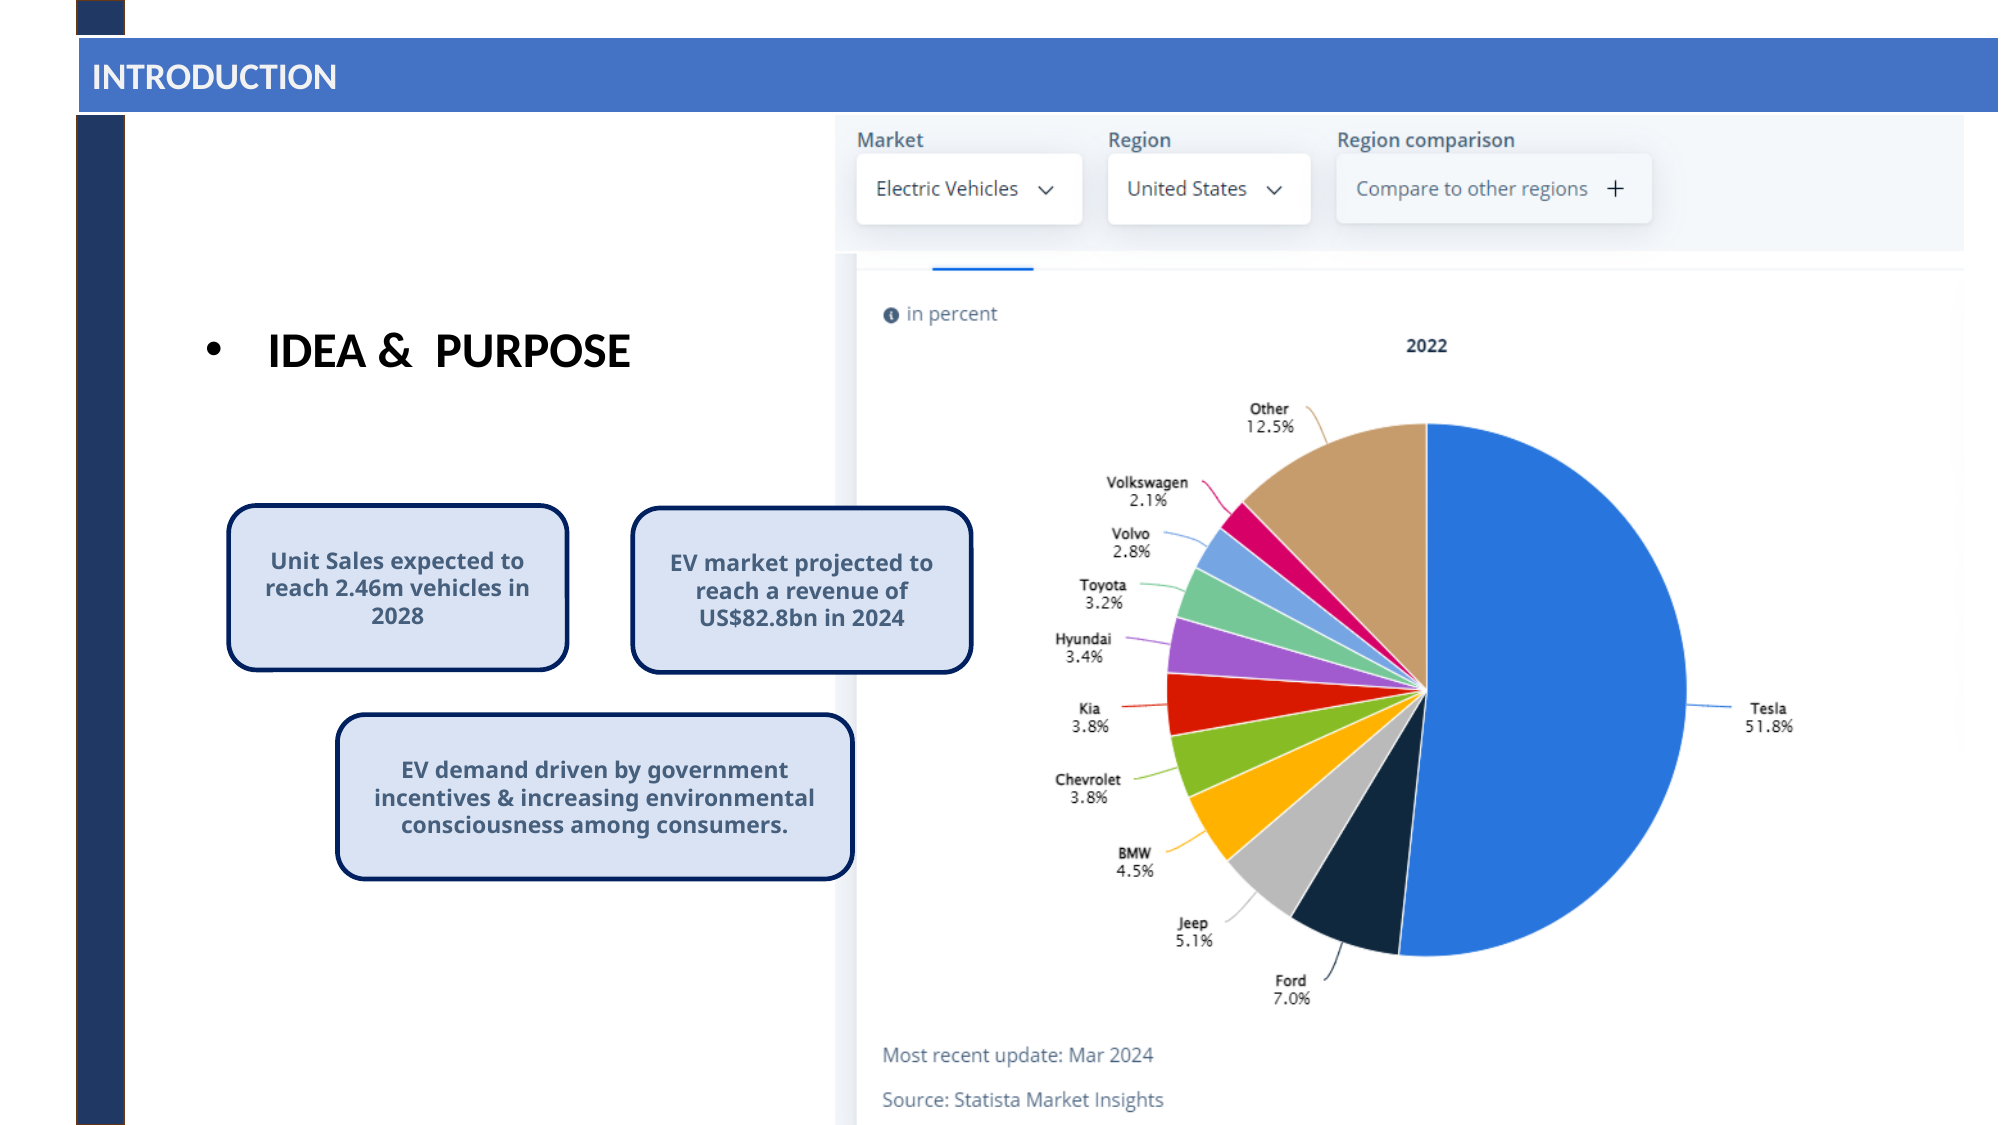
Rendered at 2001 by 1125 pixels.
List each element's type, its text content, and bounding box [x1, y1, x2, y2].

text_box EV demand driven by government incentives & increasing environmental consciousness among consumers. [336, 713, 835, 881]
text_box INTRODUCTION [76, 35, 2000, 115]
picture [835, 113, 1964, 1125]
text_box Unit Sales expected to reach 2.46m vehicles in 2028 [227, 504, 569, 671]
text_box IDEA & PURPOSE [190, 170, 835, 386]
text_box [76, 0, 125, 35]
text_box [76, 115, 125, 1125]
text_box EV market projected to reach a revenue of US$82.8bn in 2024 [631, 506, 835, 674]
